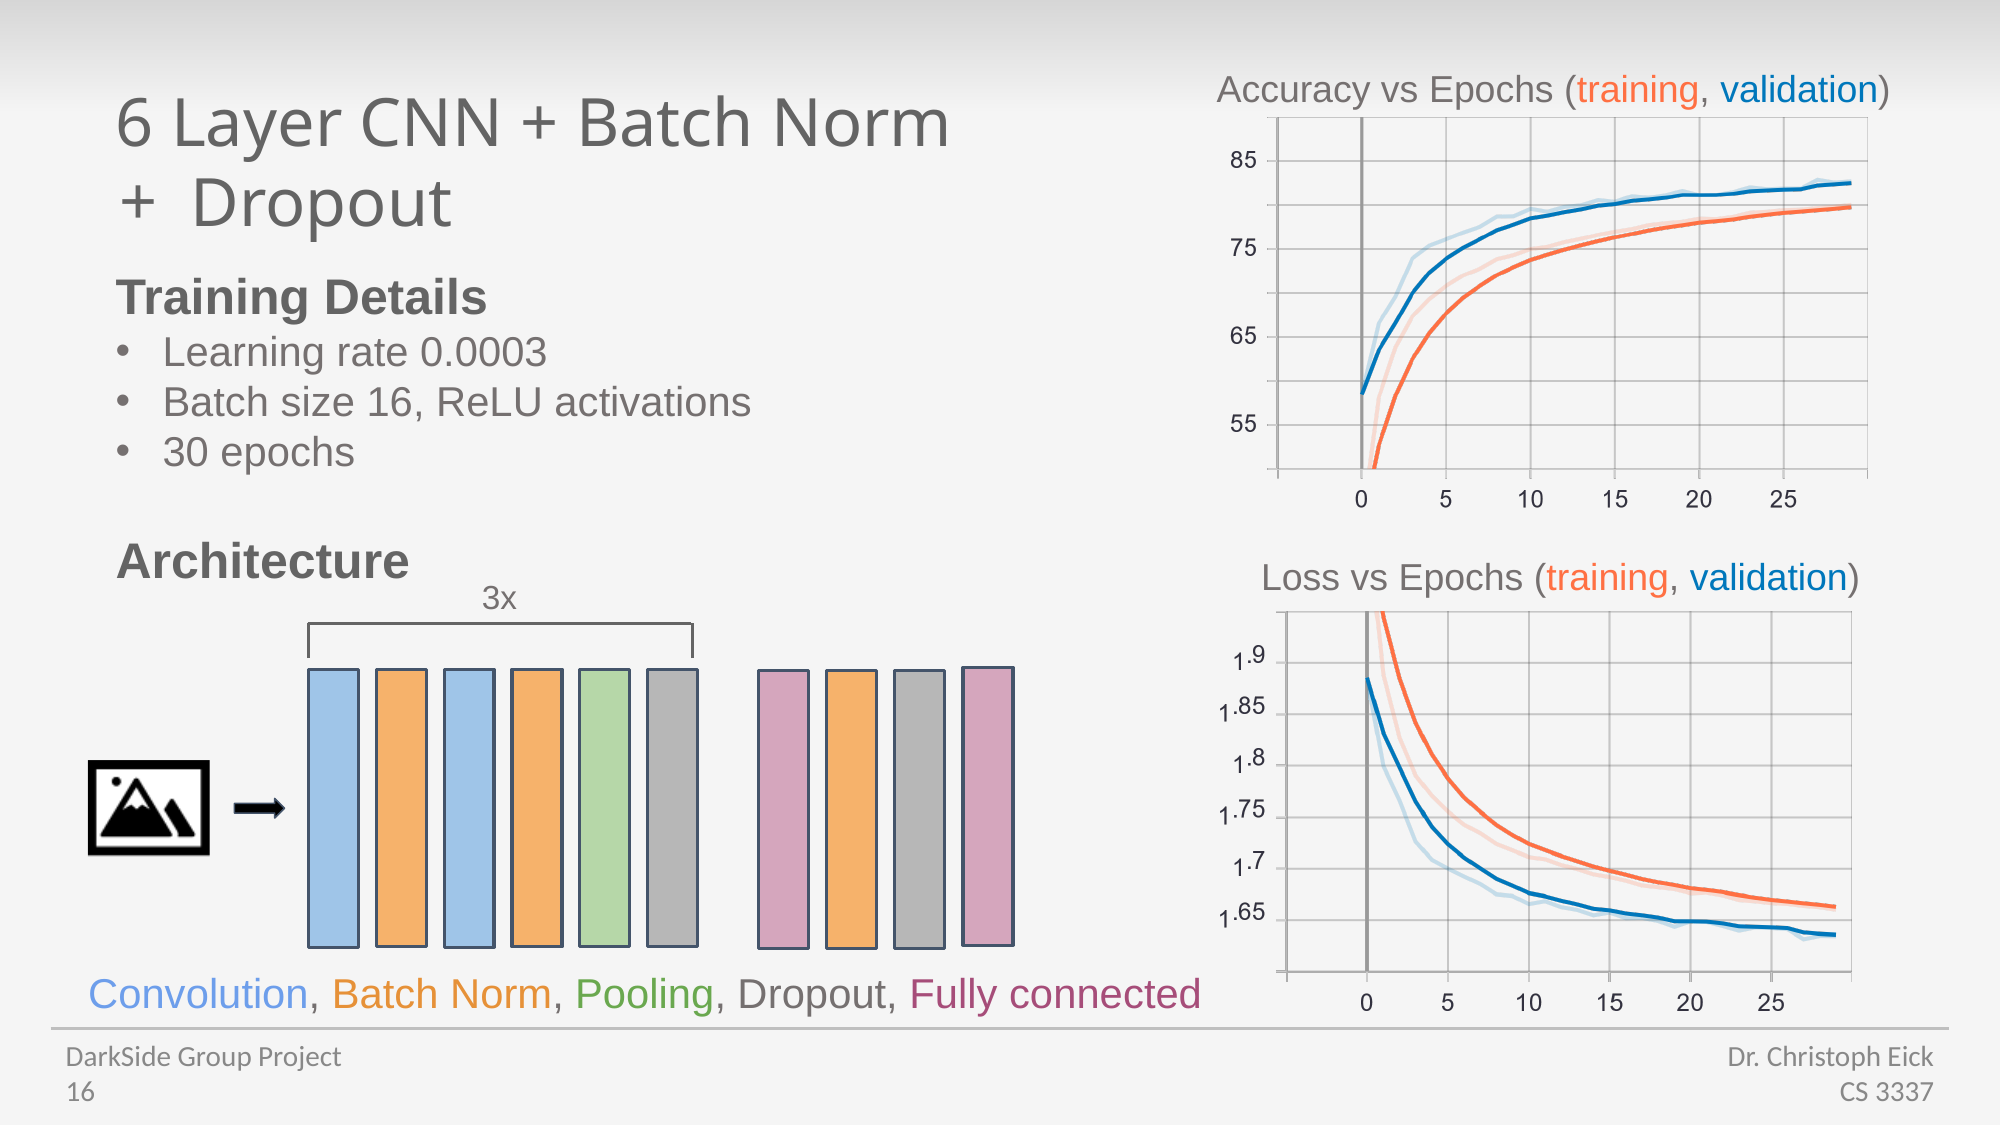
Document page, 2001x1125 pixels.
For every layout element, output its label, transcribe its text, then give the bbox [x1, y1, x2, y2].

text_box [758, 670, 809, 949]
text_box [234, 798, 285, 819]
text_box Convolution, Batch Norm, Pooling, Dropout, Fully connected [50, 959, 1240, 1025]
text_box 6 Layer CNN + Batch Norm Dropout [100, 72, 1215, 248]
text_box [579, 669, 630, 947]
text_box DarkSide Group Project 16 [50, 1037, 376, 1114]
text_box [963, 667, 1013, 946]
text_box [308, 669, 359, 948]
picture [87, 760, 211, 857]
text_box Dr. Christoph Eick CS 3337 [1659, 1039, 1950, 1114]
text_box Architecture [100, 520, 855, 596]
text_box [647, 669, 698, 947]
text_box [376, 669, 427, 947]
text_box [894, 670, 945, 949]
text_box Training Details Learning rate 0.0003 Batch size 16, ReLU activations 30 epochs [100, 257, 855, 483]
text_box [512, 669, 562, 947]
text_box Accuracy vs Epochs (training, validation) [1201, 57, 1920, 117]
text_box 3x [438, 569, 561, 622]
picture [1185, 611, 1852, 1016]
text_box [444, 669, 495, 948]
picture [1217, 117, 1869, 512]
text_box Loss vs Epochs (training, validation) [1246, 544, 1881, 605]
text_box [826, 670, 877, 949]
